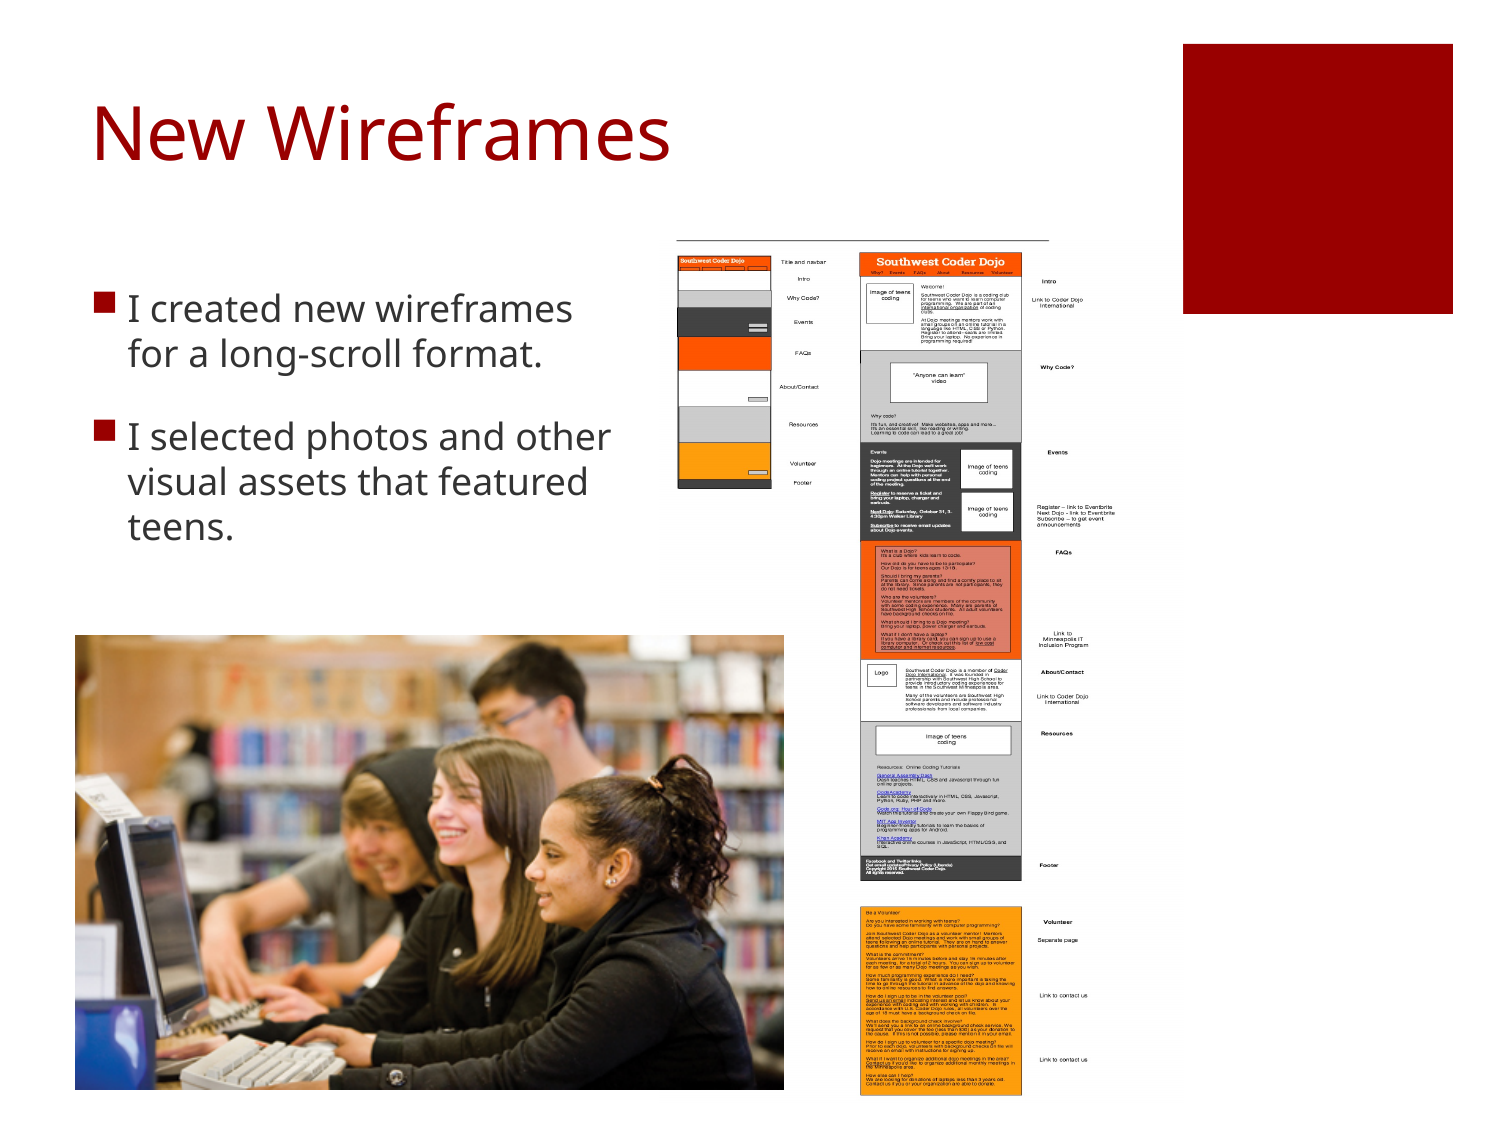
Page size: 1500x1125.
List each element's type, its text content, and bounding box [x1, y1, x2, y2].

list I created new wireframes for a long-scroll format. I selected photos and other visual assets that featured teens. [75, 277, 637, 607]
title New Wireframes [75, 53, 1143, 184]
picture [74, 240, 1184, 1104]
